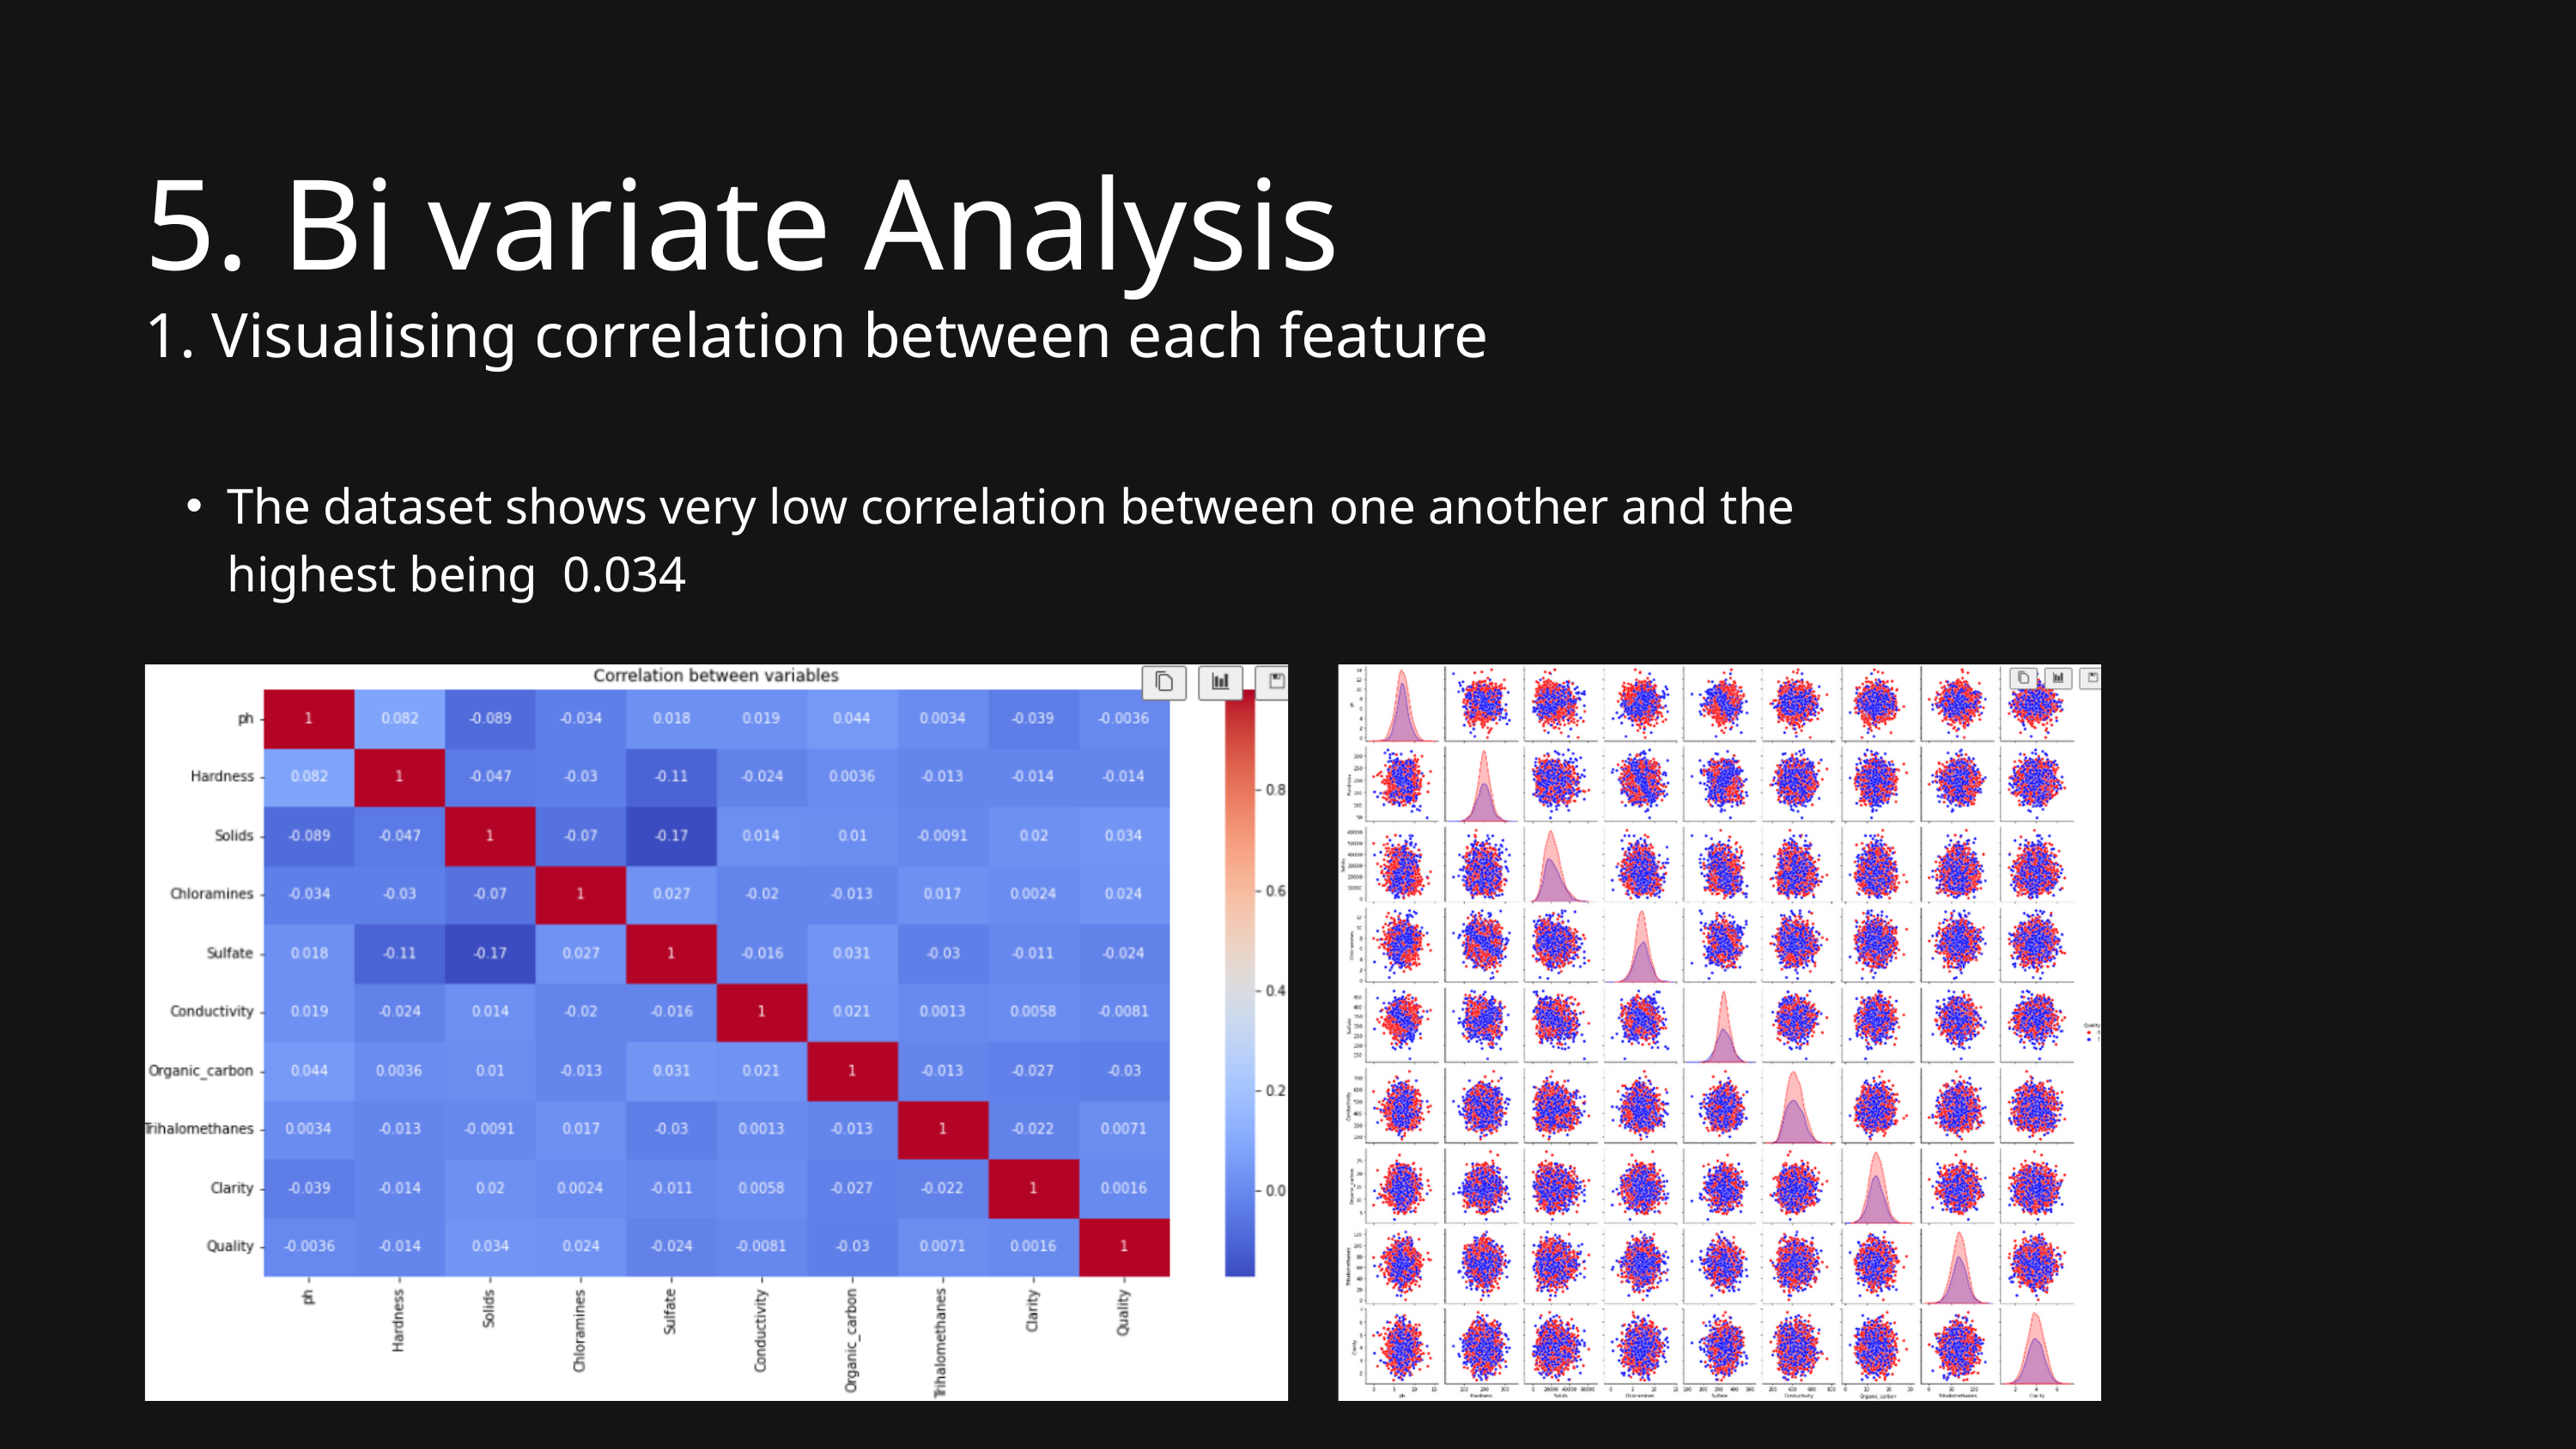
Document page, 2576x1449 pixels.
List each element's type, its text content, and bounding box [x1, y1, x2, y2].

text_box [1338, 664, 2101, 1402]
text_box 1. Visualising correlation between each feature [144, 284, 1495, 370]
text_box The dataset shows very low correlation between one another and the highest being 0.034 [144, 465, 1801, 602]
text_box 5. Bi variate Analysis [144, 144, 1576, 295]
text_box [144, 664, 1289, 1402]
